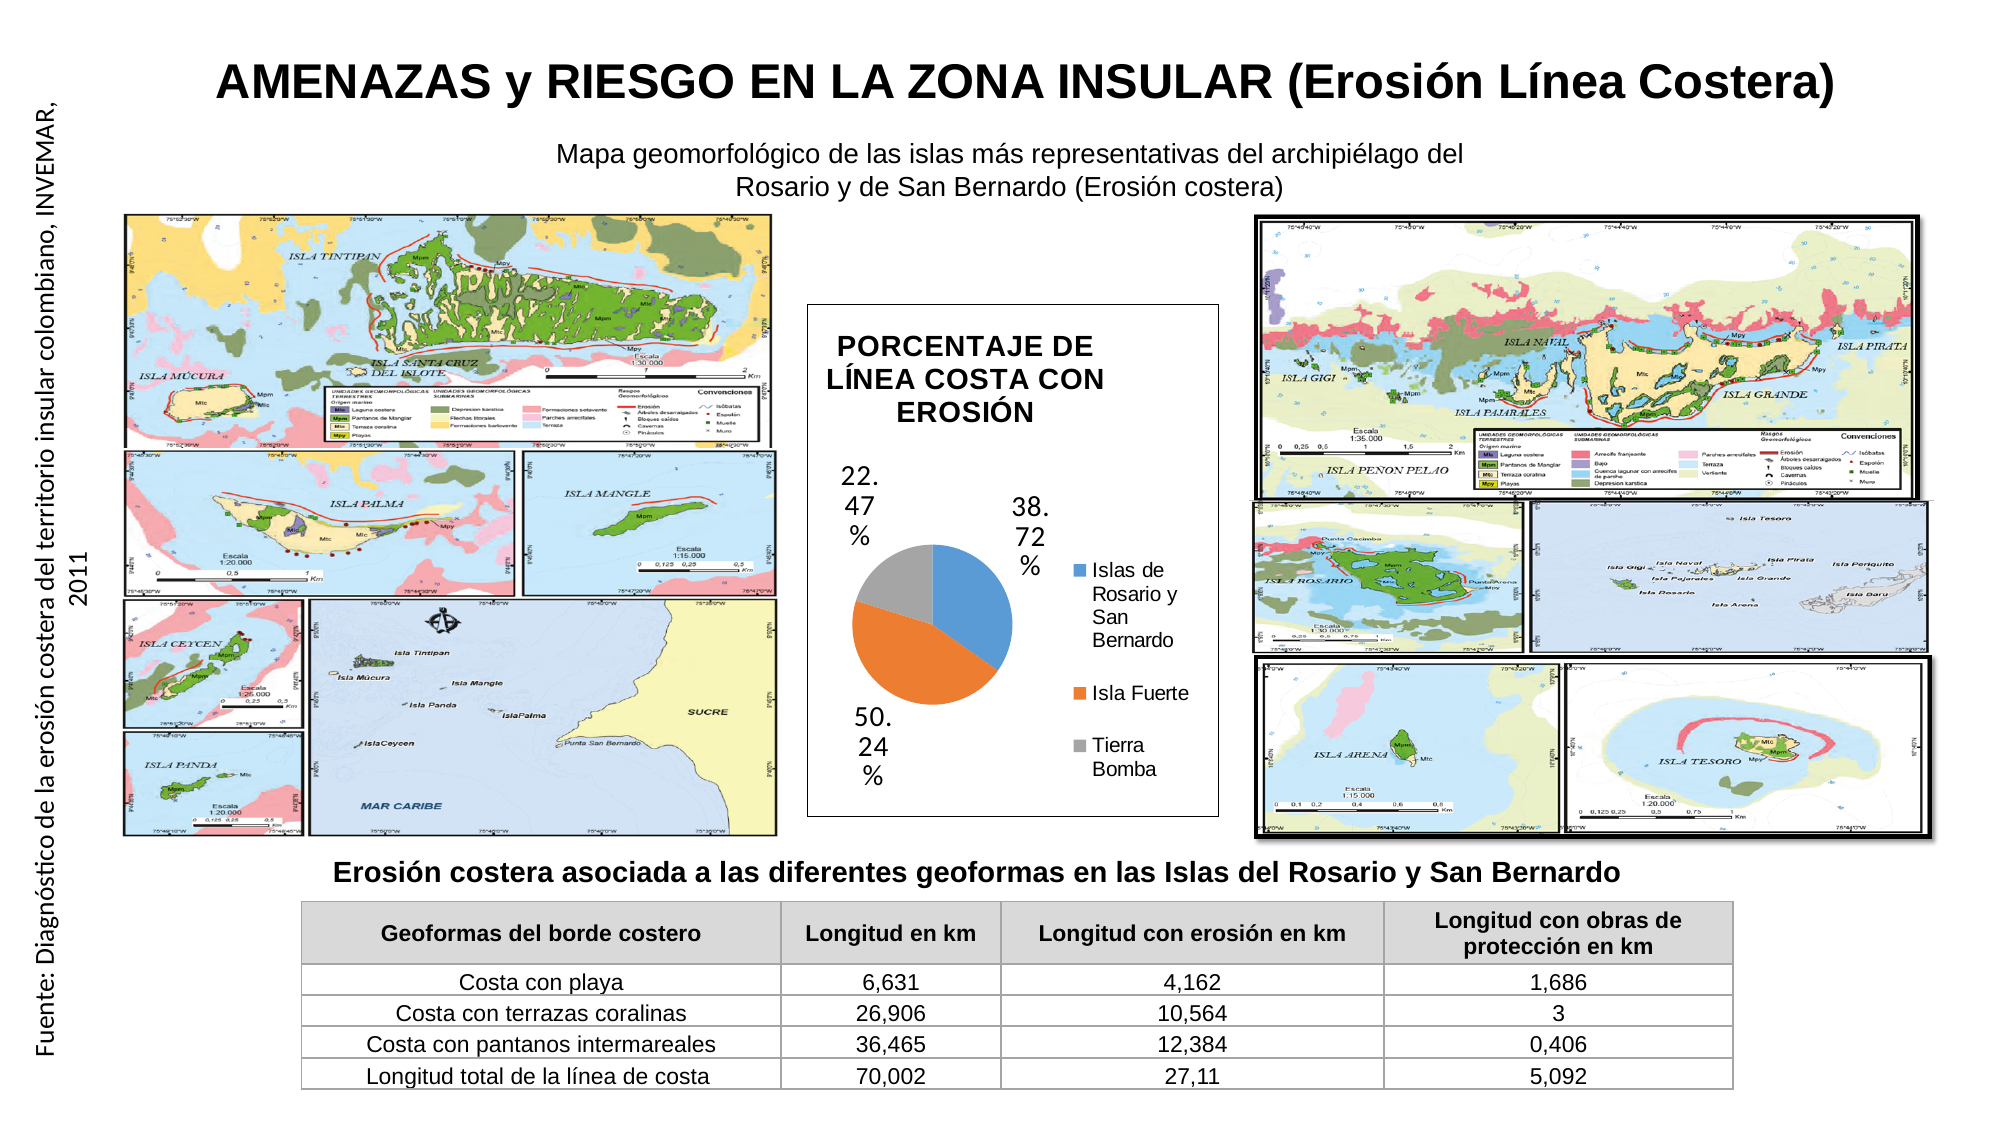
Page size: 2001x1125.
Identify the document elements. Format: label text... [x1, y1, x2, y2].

table_cell 6,631 [782, 965, 1000, 994]
table_cell 0,406 [1385, 1027, 1732, 1057]
table_cell 70,002 [782, 1059, 1000, 1088]
table_cell 36,465 [782, 1027, 1000, 1057]
table_cell 3 [1385, 996, 1732, 1025]
text_box Fuente: Diagnóstico de la erosión costera del territorio insular colombiano, INVEMAR, 2011 [19, 80, 100, 1079]
table_cell 1,686 [1385, 965, 1732, 994]
text_box AMENAZAS y RIESGO EN LA ZONA INSULAR (Erosión Línea Costera) [200, 42, 1852, 116]
table_header Longitud con erosión en km [1002, 902, 1383, 963]
table_cell Costa con playa [302, 965, 780, 994]
text_box Mapa geomorfológico de las islas más representativas del archipiélago del Rosario y de San Bernardo (Erosión costera) [510, 128, 1509, 210]
text_box Erosión costera asociada a las diferentes geoformas en las Islas del Rosario y San Bernardo [318, 845, 1702, 896]
table_cell Costa con pantanos intermareales [302, 1027, 780, 1057]
table_cell 26,906 [782, 996, 1000, 1025]
table_header Longitud con obras de protección en km [1385, 902, 1732, 963]
table_cell 10,564 [1002, 996, 1383, 1025]
picture [1249, 211, 1941, 849]
table_cell 27,11 [1002, 1059, 1383, 1088]
table_cell Costa con terrazas coralinas [302, 996, 780, 1025]
chart [807, 304, 1219, 817]
table_cell 5,092 [1385, 1059, 1732, 1088]
table_cell 12,384 [1002, 1027, 1383, 1057]
table_cell Longitud total de la línea de costa [302, 1059, 780, 1088]
table_header Longitud en km [782, 902, 1000, 963]
table_header Geoformas del borde costero [302, 902, 780, 963]
table_cell 4,162 [1002, 965, 1383, 994]
picture [120, 211, 780, 837]
